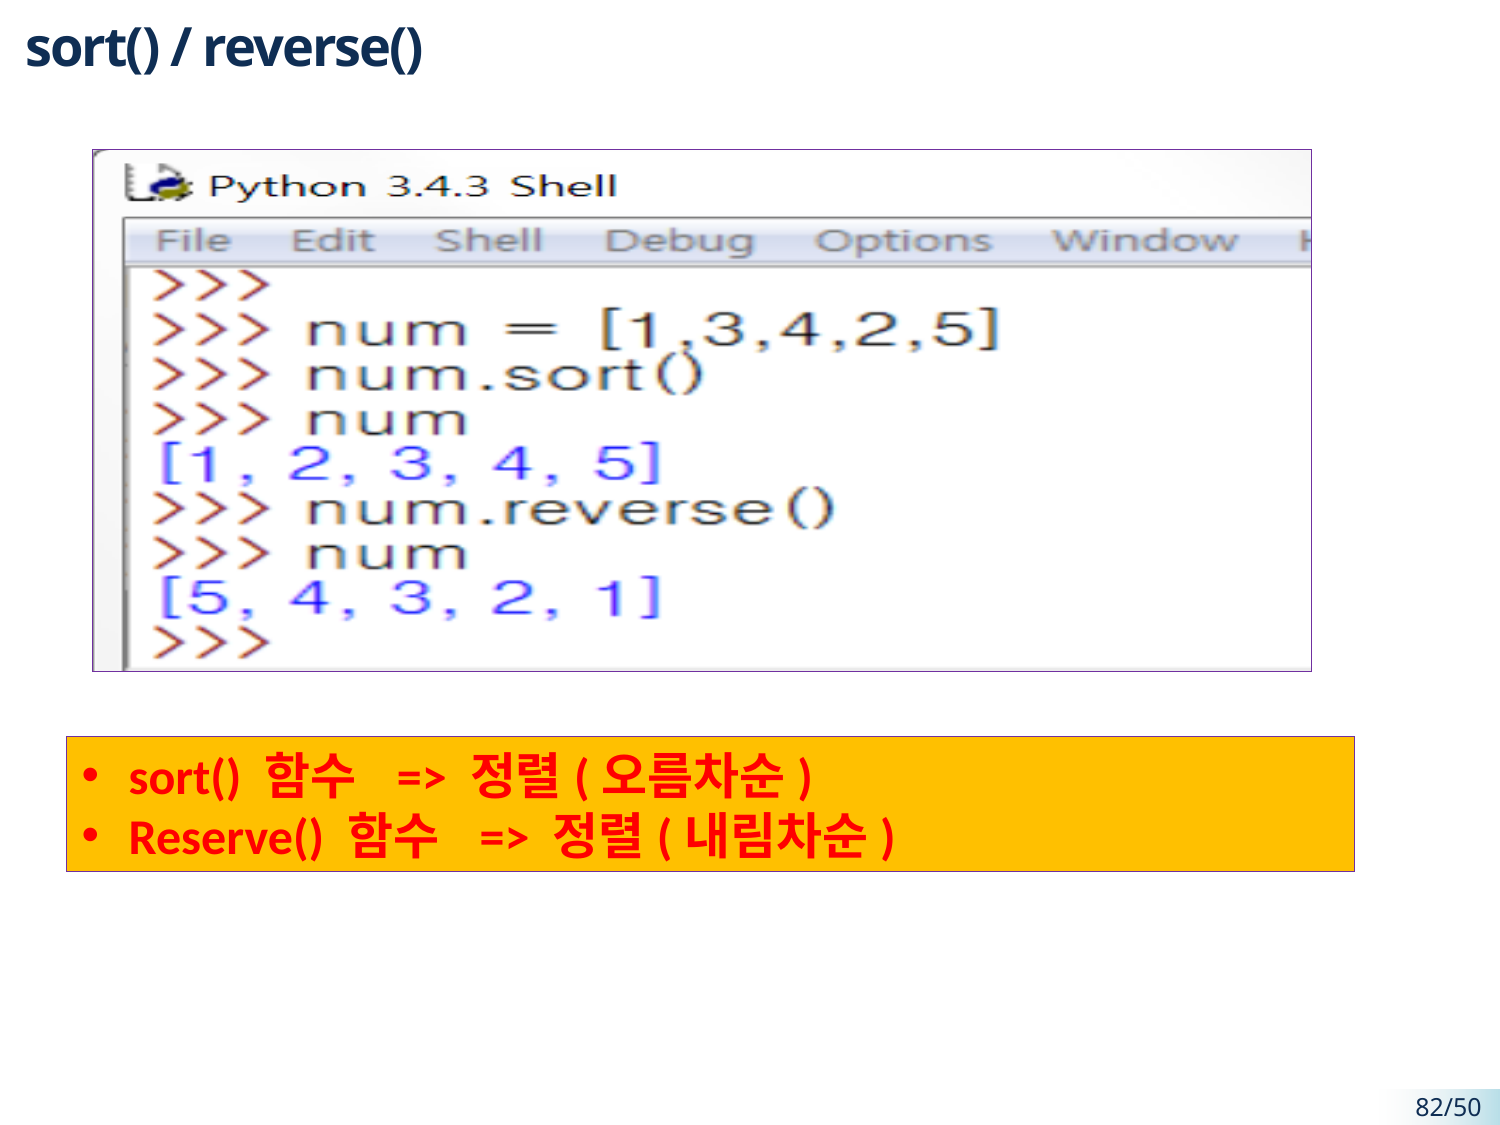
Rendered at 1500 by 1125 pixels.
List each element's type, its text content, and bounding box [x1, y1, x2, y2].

title sort() / reverse() [10, 5, 1288, 84]
text_box sort() 함수 => 정렬(오름차순) Reserve() 함수 => 정렬(내림차순) [66, 736, 1355, 872]
picture [92, 148, 1312, 672]
